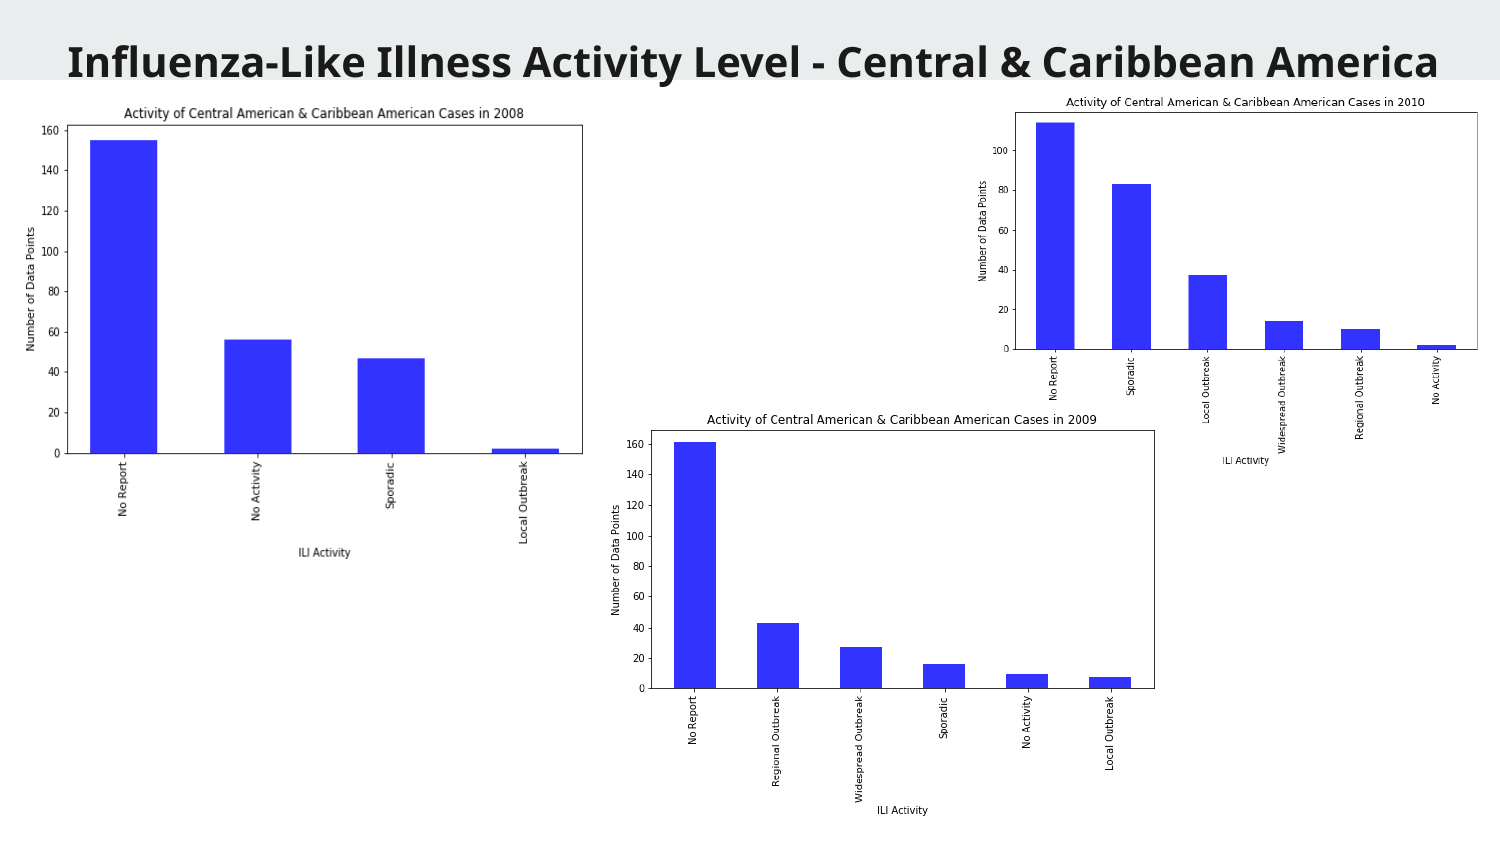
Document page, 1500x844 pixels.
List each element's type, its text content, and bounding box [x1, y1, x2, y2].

picture [15, 95, 594, 572]
title Influenza-Like Illness Activity Level - Central & Caribbean America [52, 21, 1500, 109]
picture [601, 86, 1487, 826]
